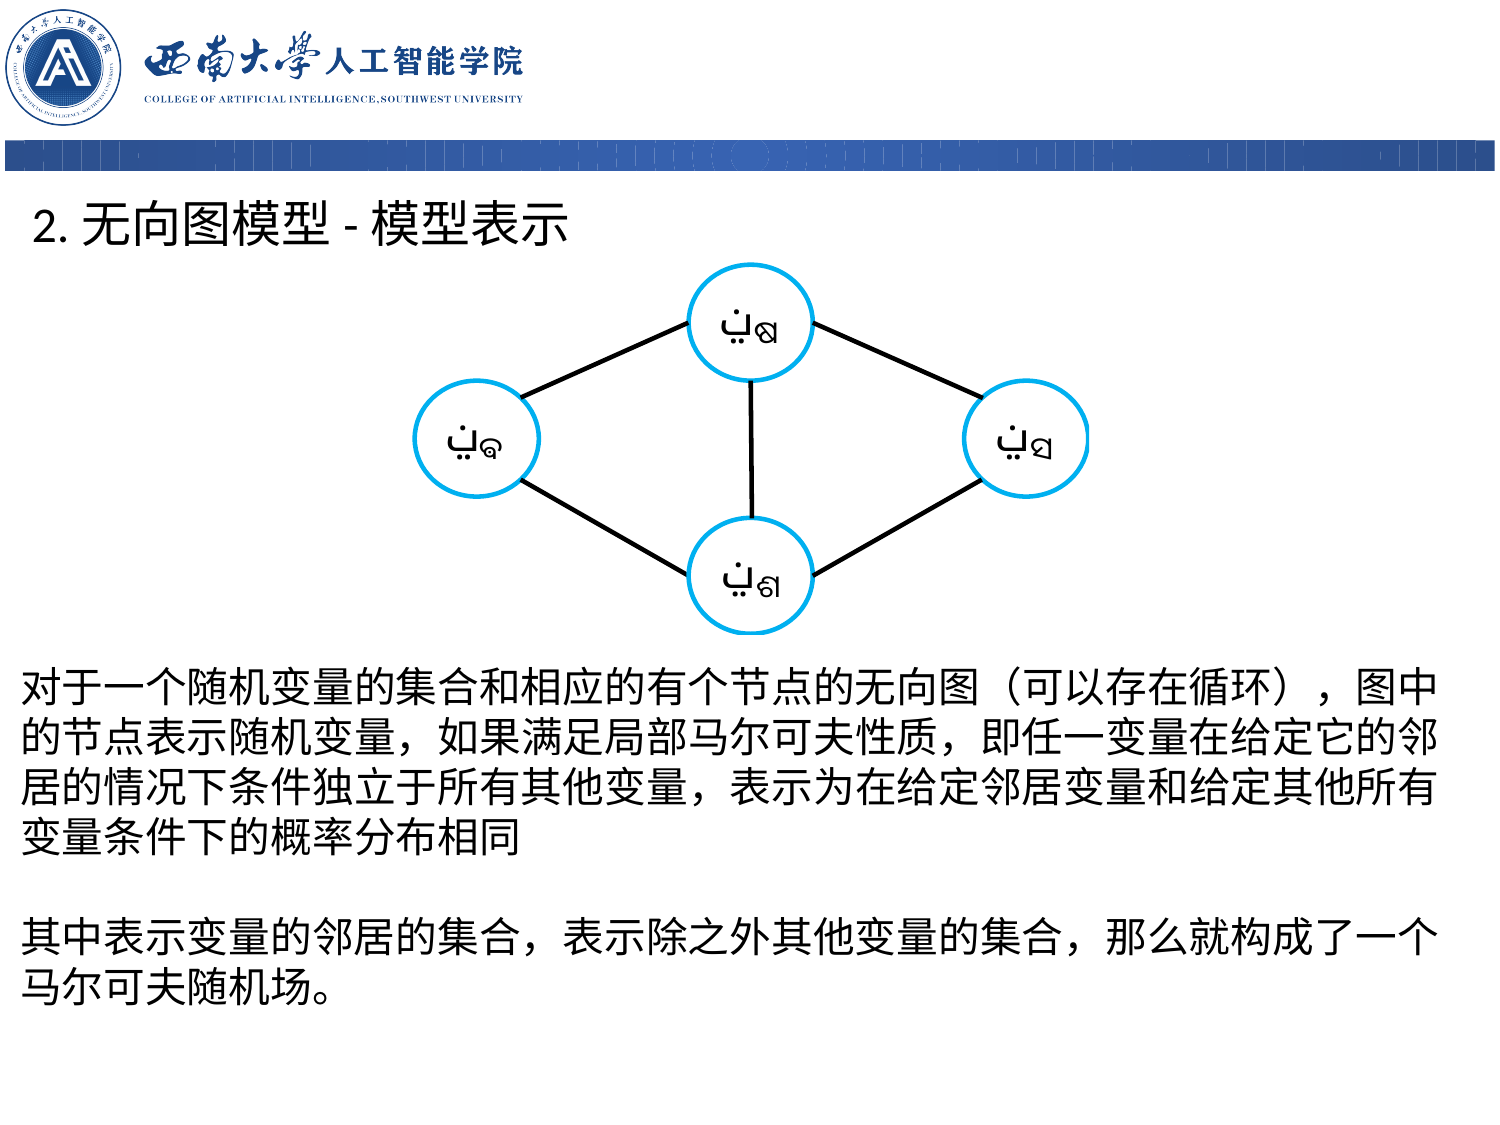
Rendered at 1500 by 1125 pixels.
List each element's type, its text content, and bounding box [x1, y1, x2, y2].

picture [967, 384, 1085, 494]
picture [5, 9, 523, 126]
picture [410, 261, 1090, 635]
picture [692, 521, 810, 631]
text_box [4, 139, 1496, 172]
text_box 2.无向图模型-模型表示 [16, 185, 1500, 261]
